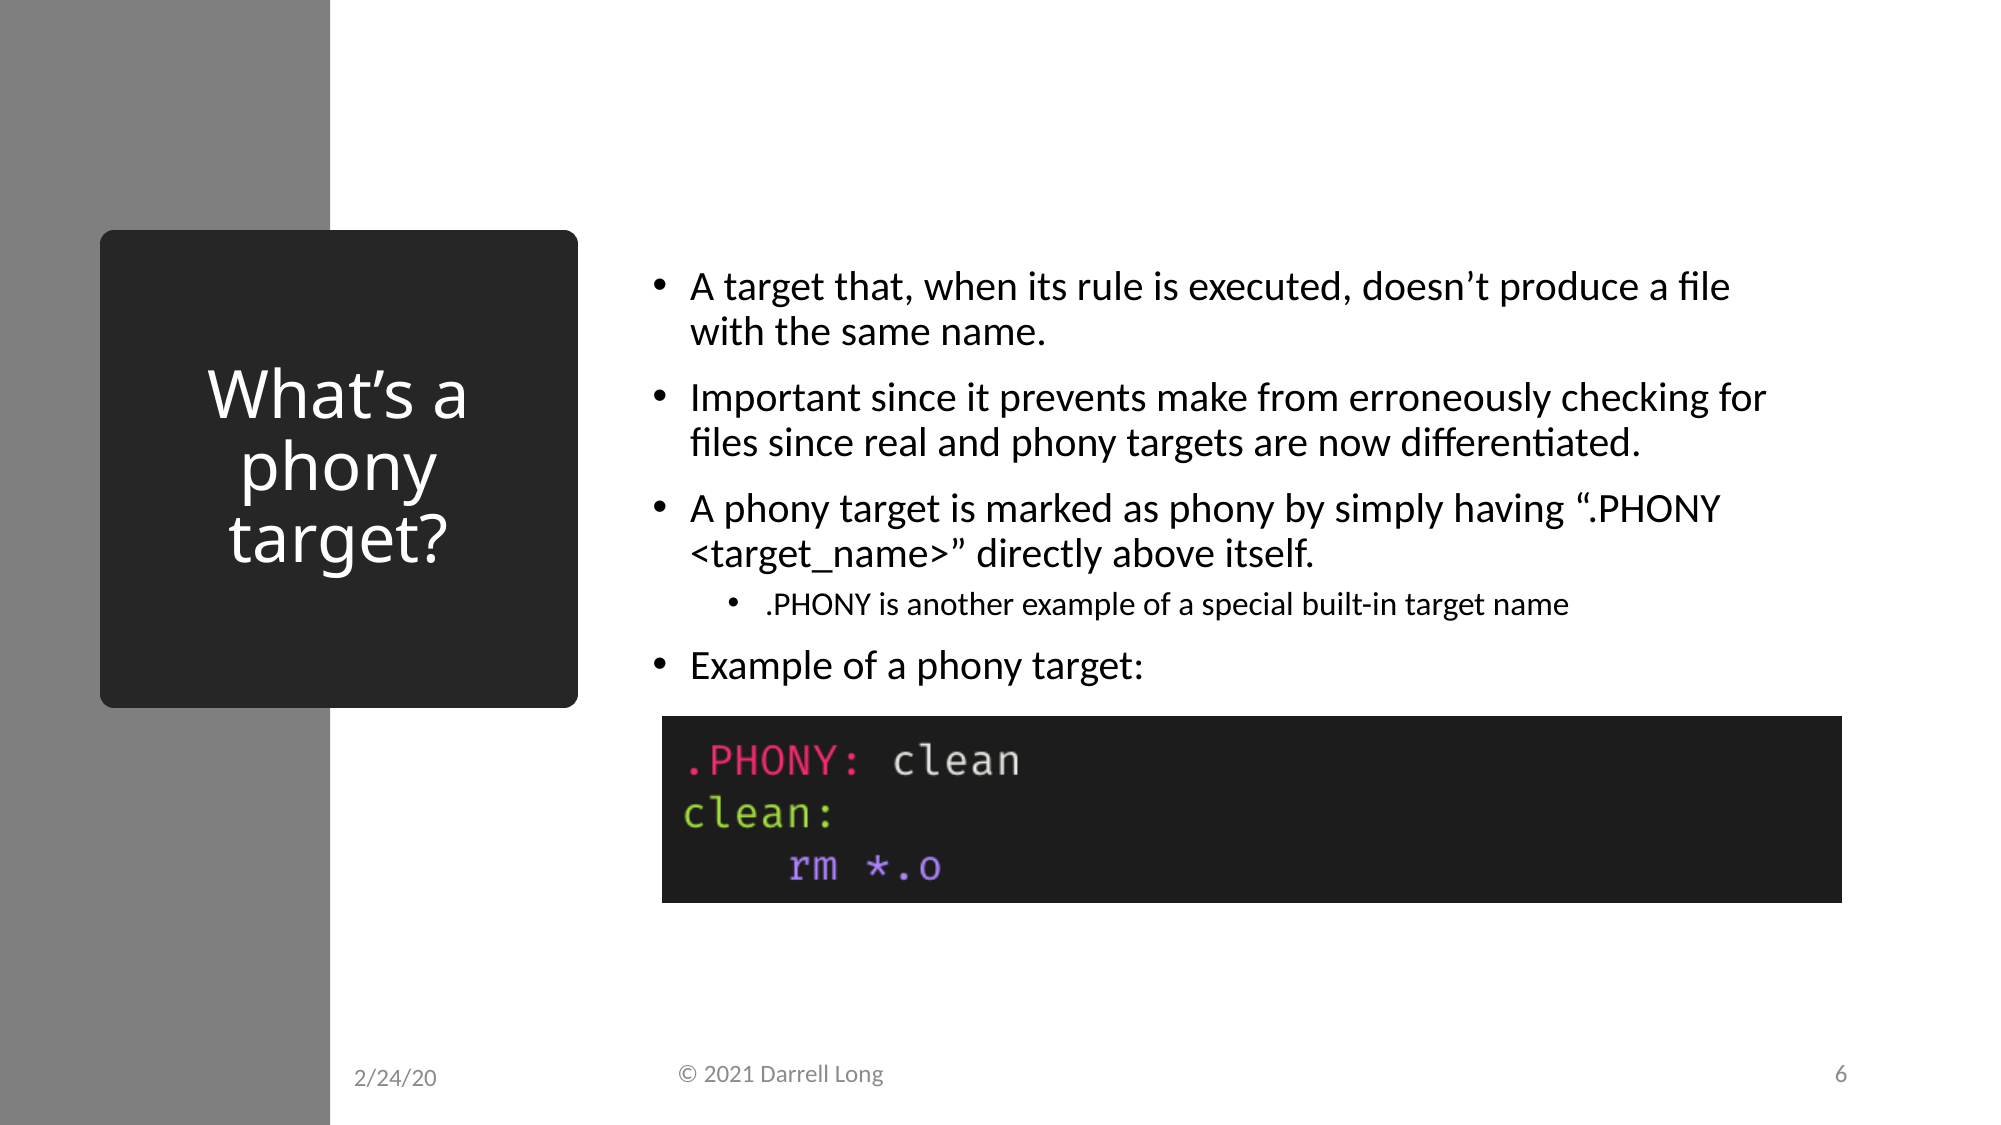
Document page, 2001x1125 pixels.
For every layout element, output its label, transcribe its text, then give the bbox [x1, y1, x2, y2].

picture [662, 716, 1842, 903]
list A target that, when its rule is executed, doesn’t produce a file with the same name. Important since it prevents make from erroneously checking for files since real and phony targets are now differentiated. A phony target is marked as phony by simply having “.PHONY <target_name>” directly above itself. .PHONY is another example of a special built-in target name Example of a phony target: [637, 257, 1817, 469]
title What’s a phony target? [113, 243, 564, 694]
footer © 2021 Darrell Long [662, 1042, 1458, 1103]
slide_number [338, 1046, 789, 1107]
slide_number 6 [1621, 1042, 1863, 1103]
text_box [0, 0, 331, 1125]
